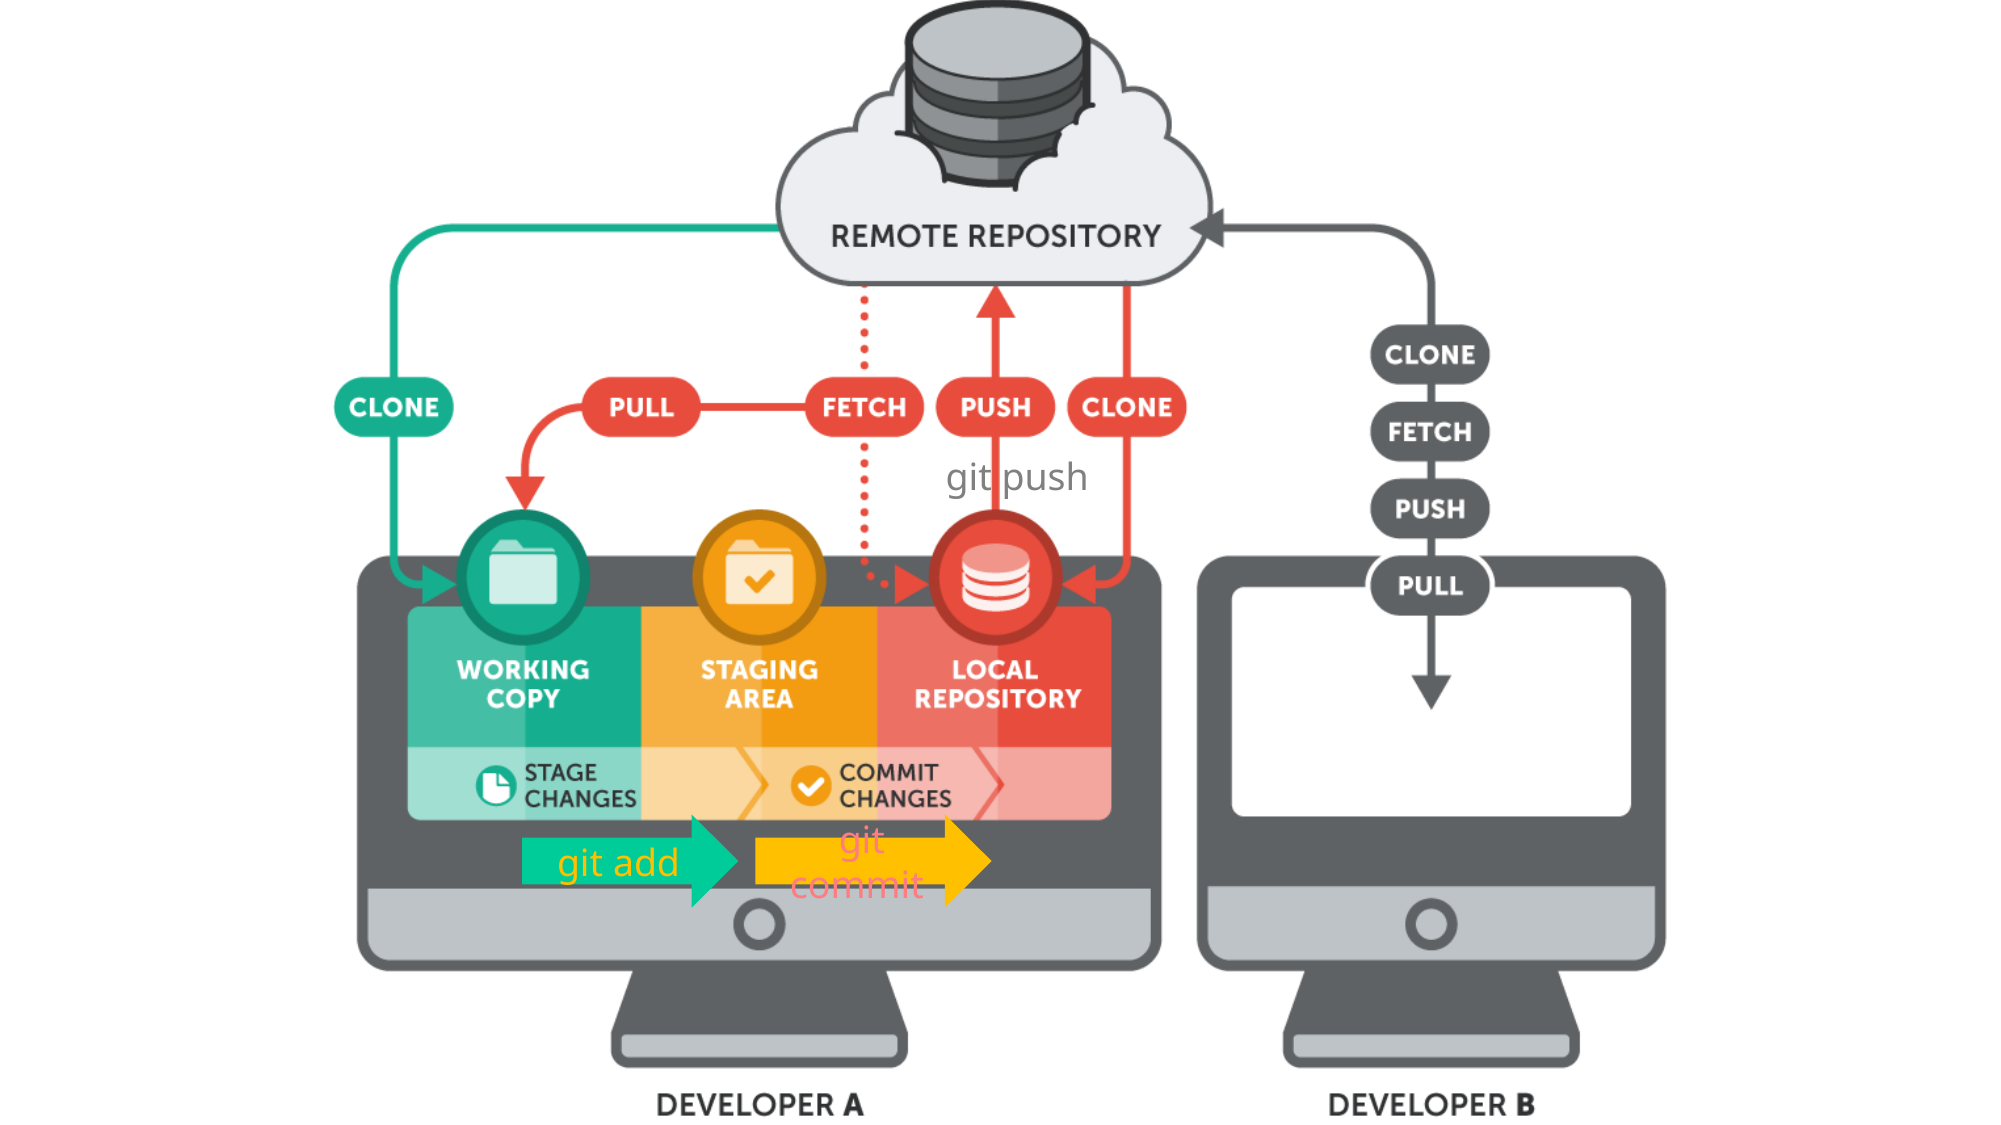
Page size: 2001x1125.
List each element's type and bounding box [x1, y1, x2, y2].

picture [332, 0, 1668, 1125]
